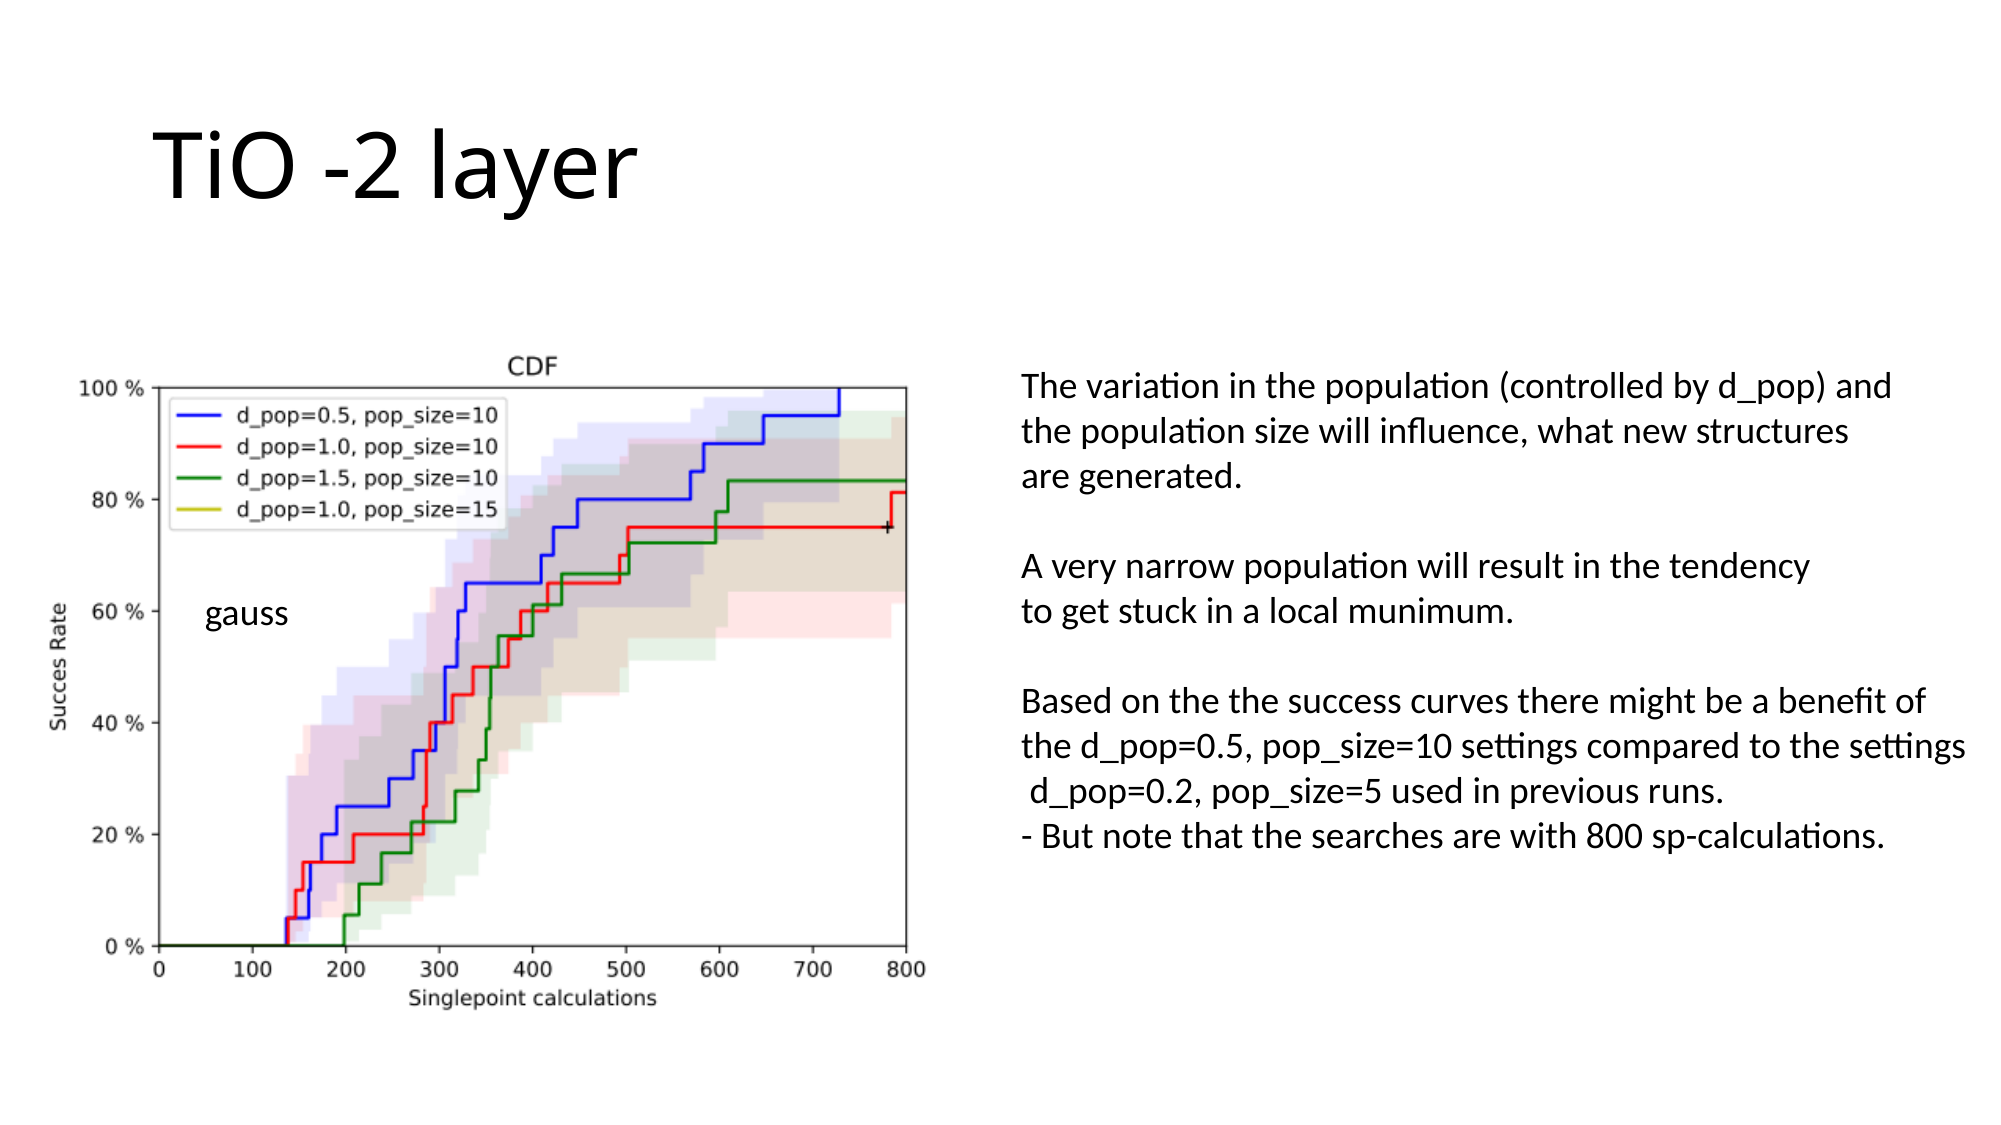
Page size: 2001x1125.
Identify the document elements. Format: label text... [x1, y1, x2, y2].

title TiO -2 layer [137, 59, 1863, 278]
text_box The variation in the population (controlled by d_pop) and the population size will influence, what new structures are generated. A very narrow population will result in the tendency to get stuck in a local munimum. Based on the the success curves there might be a benefit of the d_pop=0.5, pop_size=10 settings compared to the settings d_pop=0.2, pop_size=5 used in previous runs. - But note that the searches are with 800 sp-calculations. [1006, 353, 1983, 864]
picture [39, 301, 1000, 1023]
